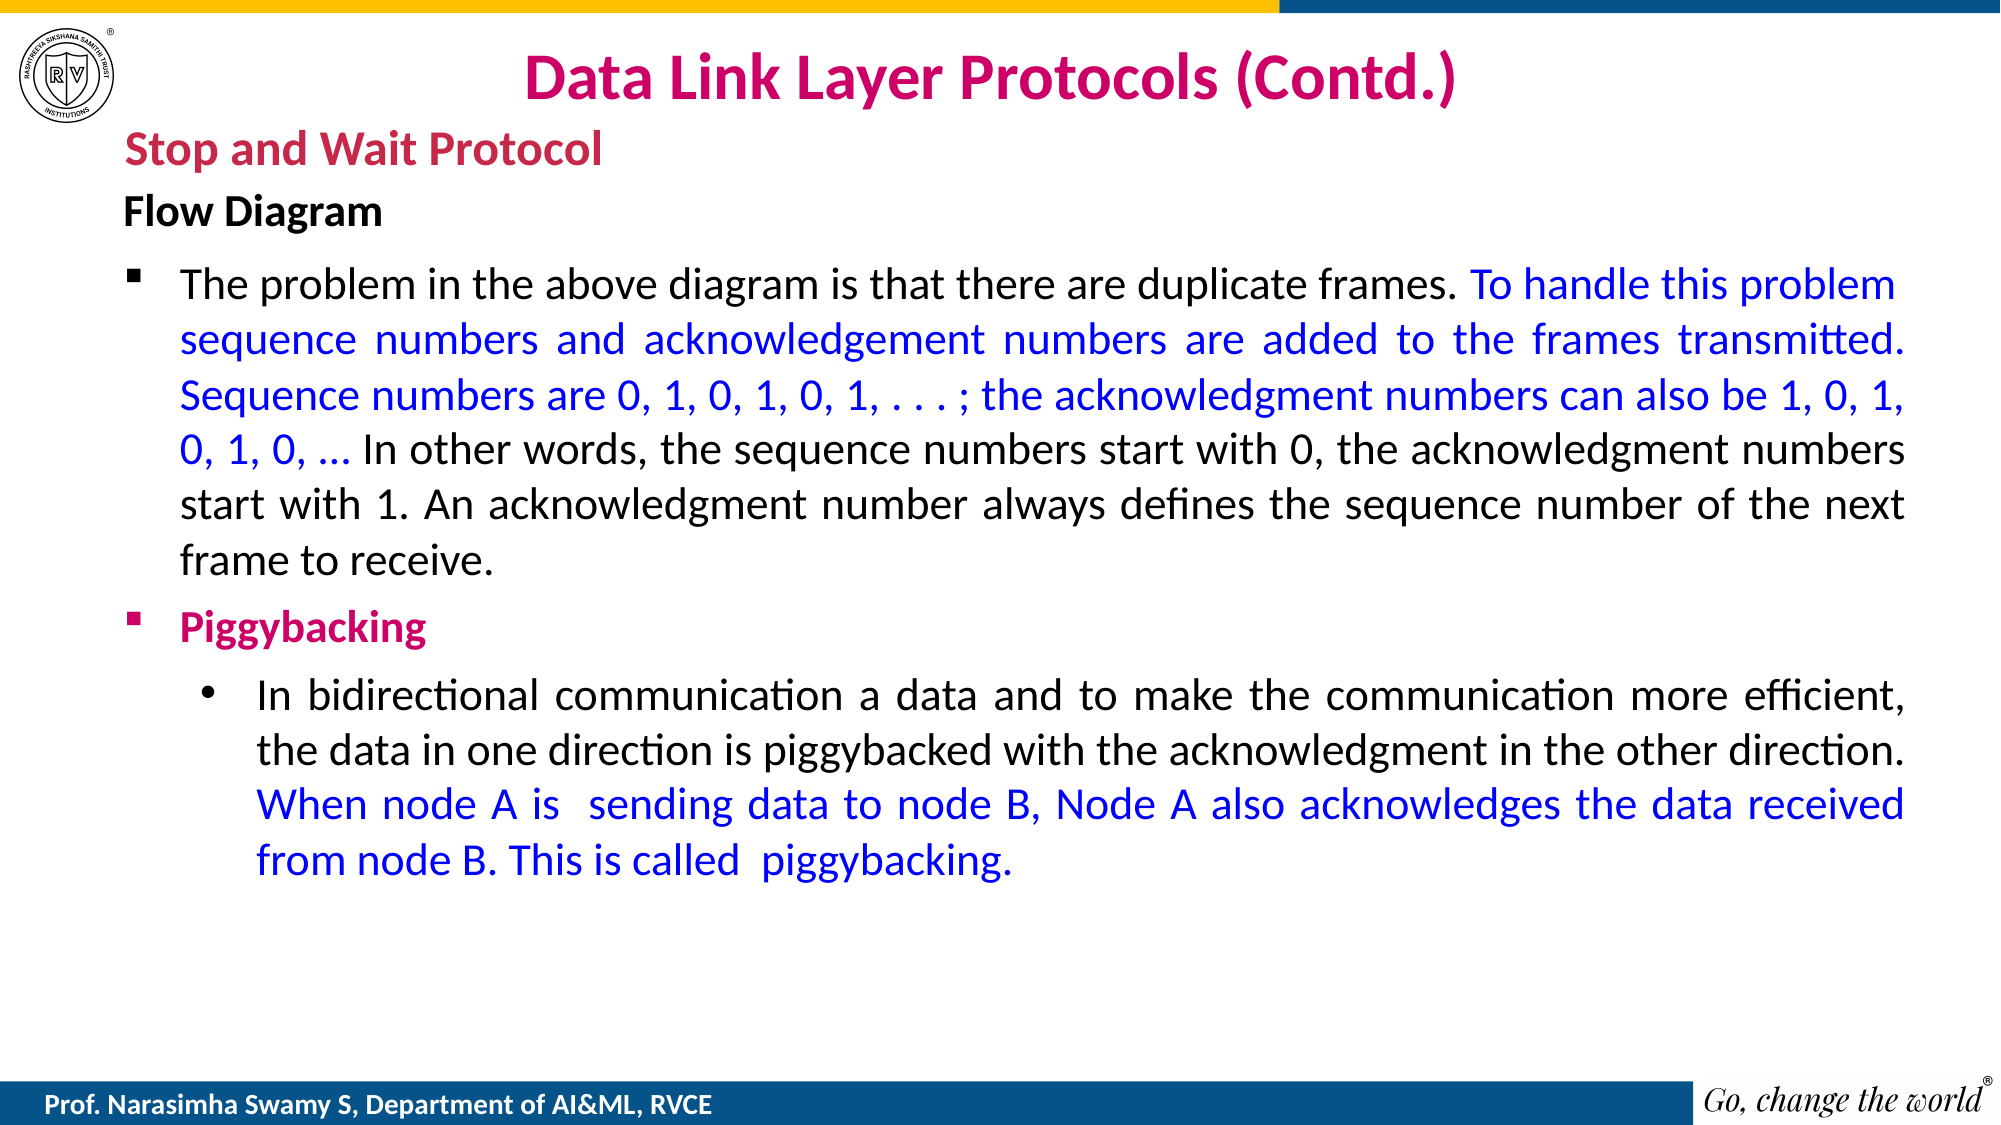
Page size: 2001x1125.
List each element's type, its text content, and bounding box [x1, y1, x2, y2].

text_box The problem in the above diagram is that there are duplicate frames. To handle this problem sequence numbers and acknowledgement numbers are added to the frames transmitted. Sequence numbers are 0, 1, 0, 1, 0, 1, . . . ; the acknowledgment numbers can also be 1, 0, 1, 0, 1, 0, … In other words, the sequence numbers start with 0, the acknowledgment numbers start with 1. An acknowledgment number always defines the sequence number of the next frame to receive. Piggybacking In bidirectional communication a data and to make the communication more efficient, the data in one direction is piggybacked with the acknowledgment in the other direction. When node A is sending data to node B, Node A also acknowledges the data received from node B. This is called piggybacking. [108, 246, 1922, 947]
picture [1701, 1075, 1994, 1120]
text_box Flow Diagram [108, 173, 1064, 244]
title Data Link Layer Protocols (Contd.) [137, 27, 1861, 108]
text_box Stop and Wait Protocol [110, 108, 1889, 184]
picture [19, 28, 114, 123]
